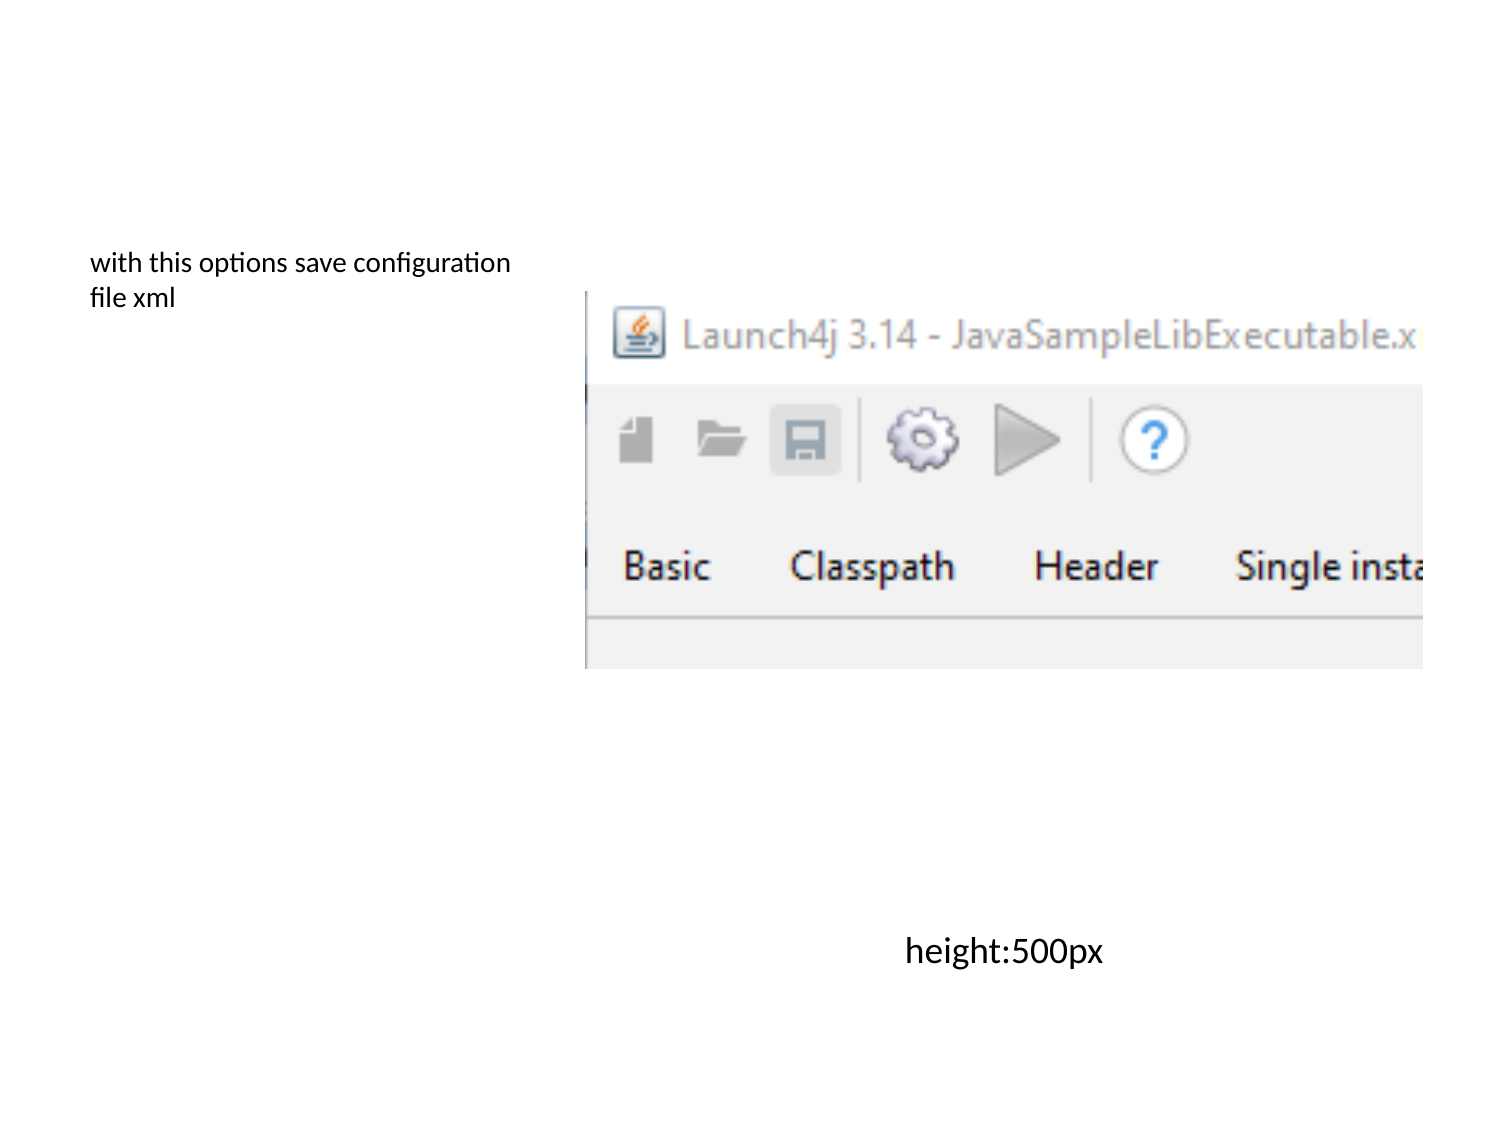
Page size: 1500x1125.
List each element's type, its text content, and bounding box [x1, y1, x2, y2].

list with this options save configuration file xml [75, 235, 569, 1005]
picture [585, 291, 1424, 669]
text_box height:500px [585, 918, 1423, 1003]
